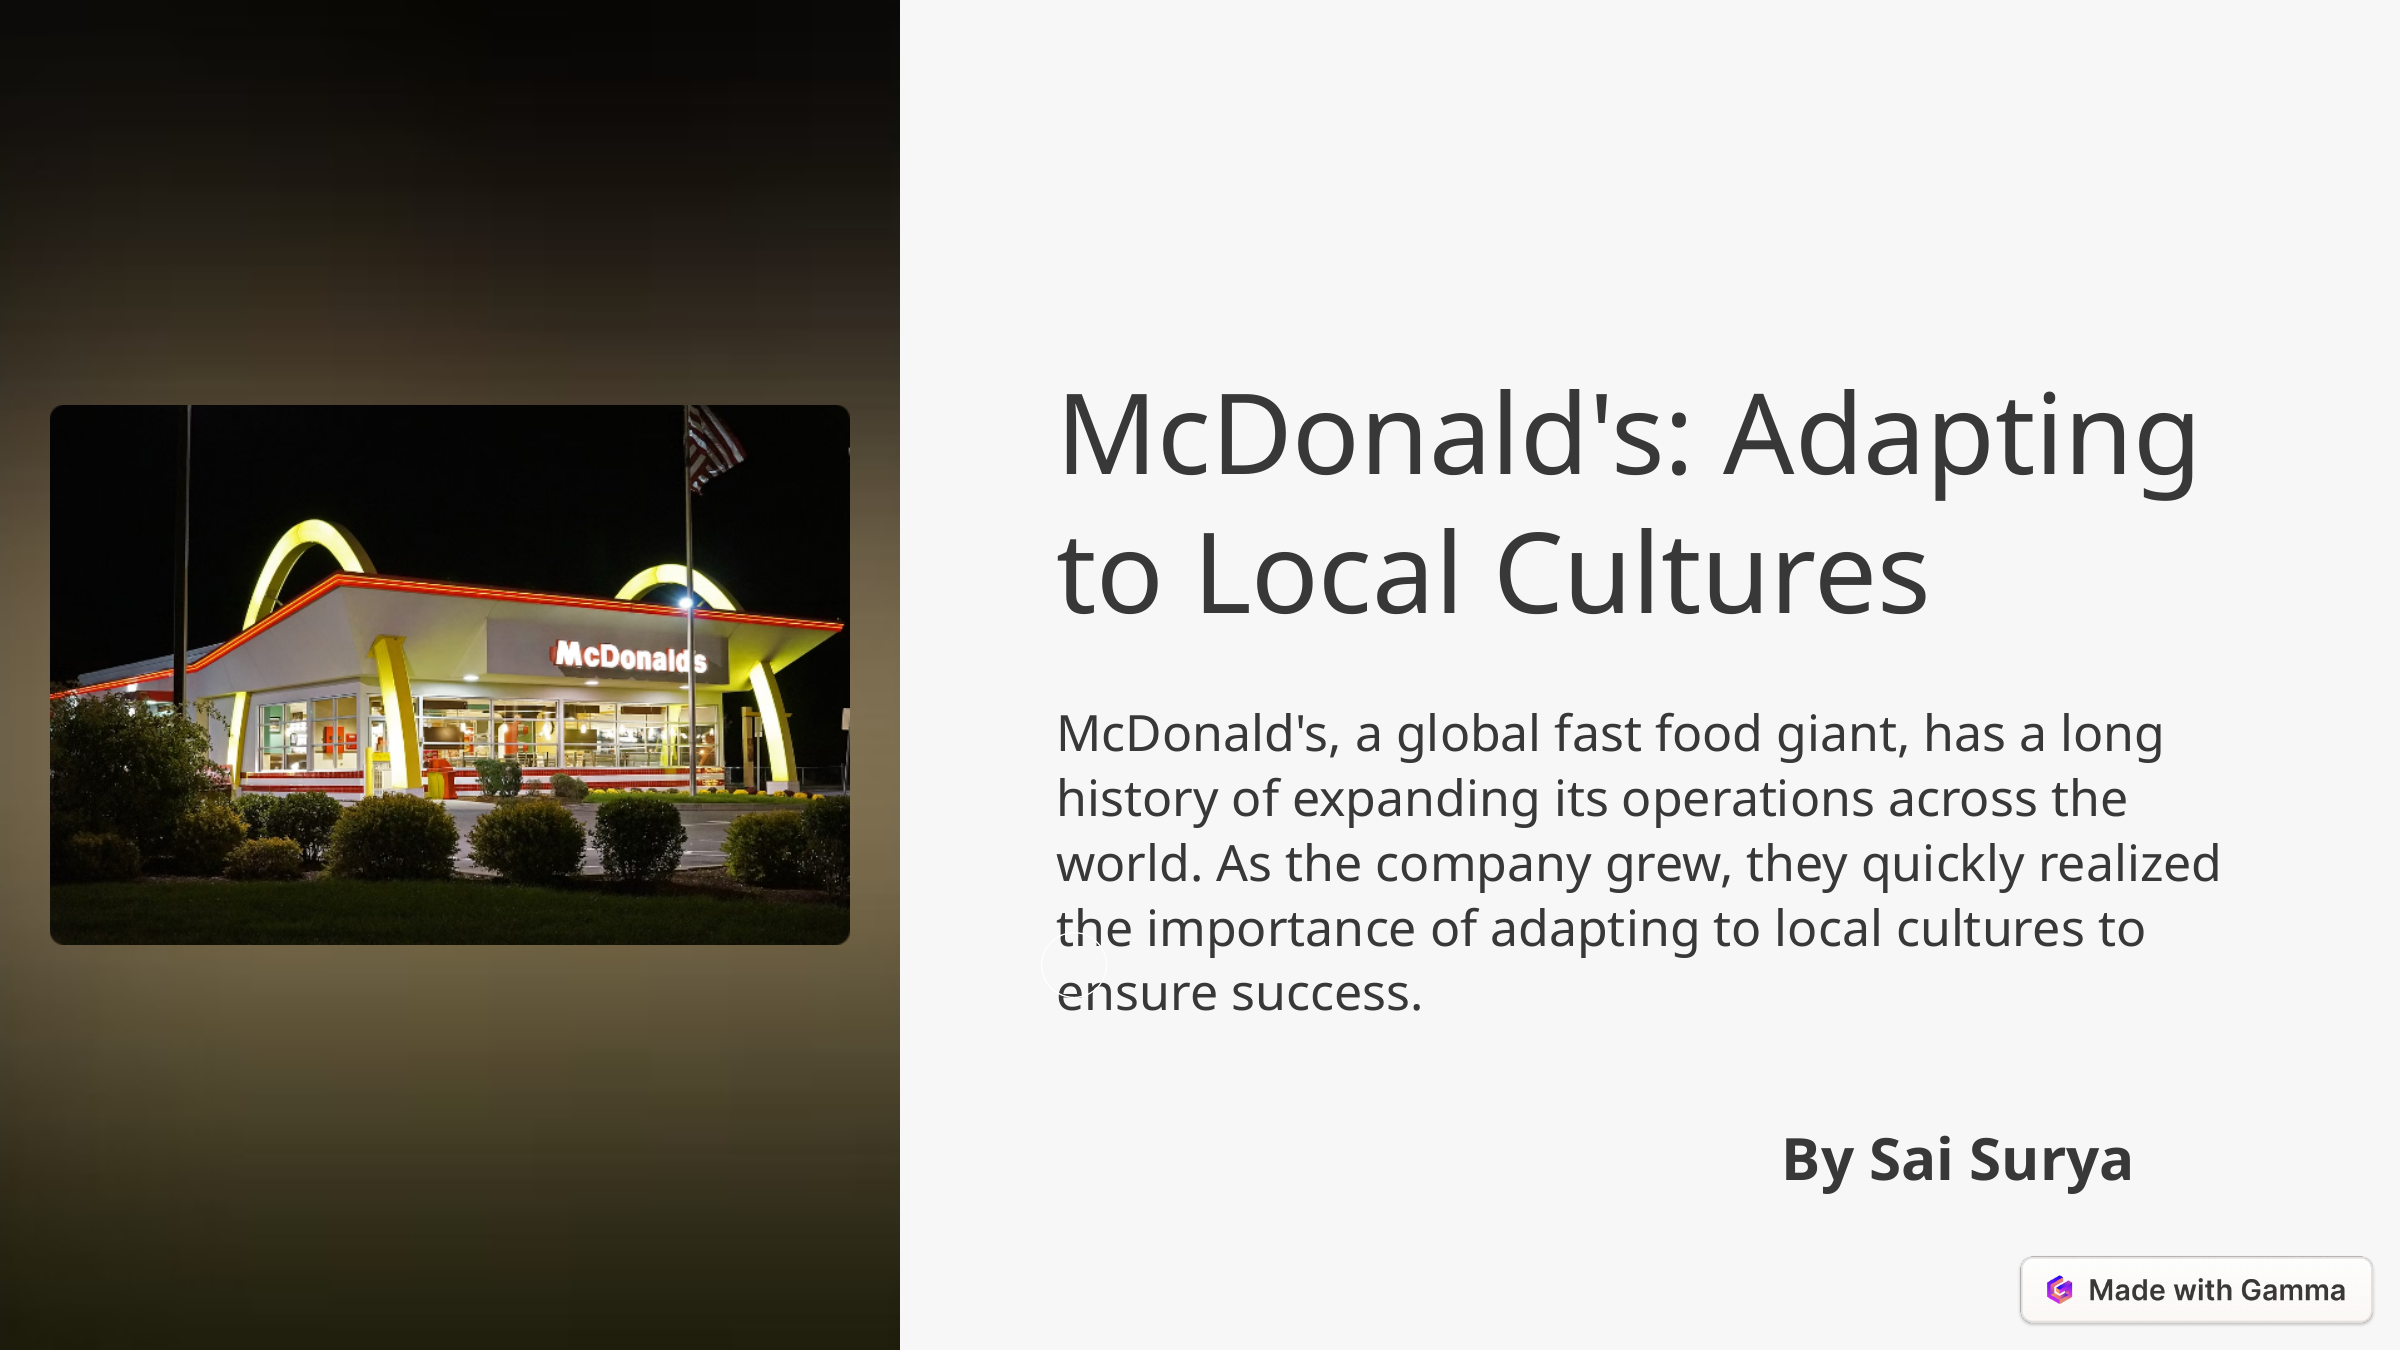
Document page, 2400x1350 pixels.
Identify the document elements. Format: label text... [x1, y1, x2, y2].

picture [0, 0, 900, 1350]
text_box McDonald's: Adapting to Local Cultures [1041, 349, 2259, 629]
text_box McDonald's, a global fast food giant, has a long history of expanding its operations across the world. As the company grew, they quickly realized the importance of adapting to local cultures to ensure success. [1041, 689, 2259, 884]
text_box [900, 0, 2400, 1350]
picture [2008, 1244, 2385, 1335]
text_box [1041, 932, 1107, 998]
text_box By Sai Surya [1767, 1113, 2287, 1215]
